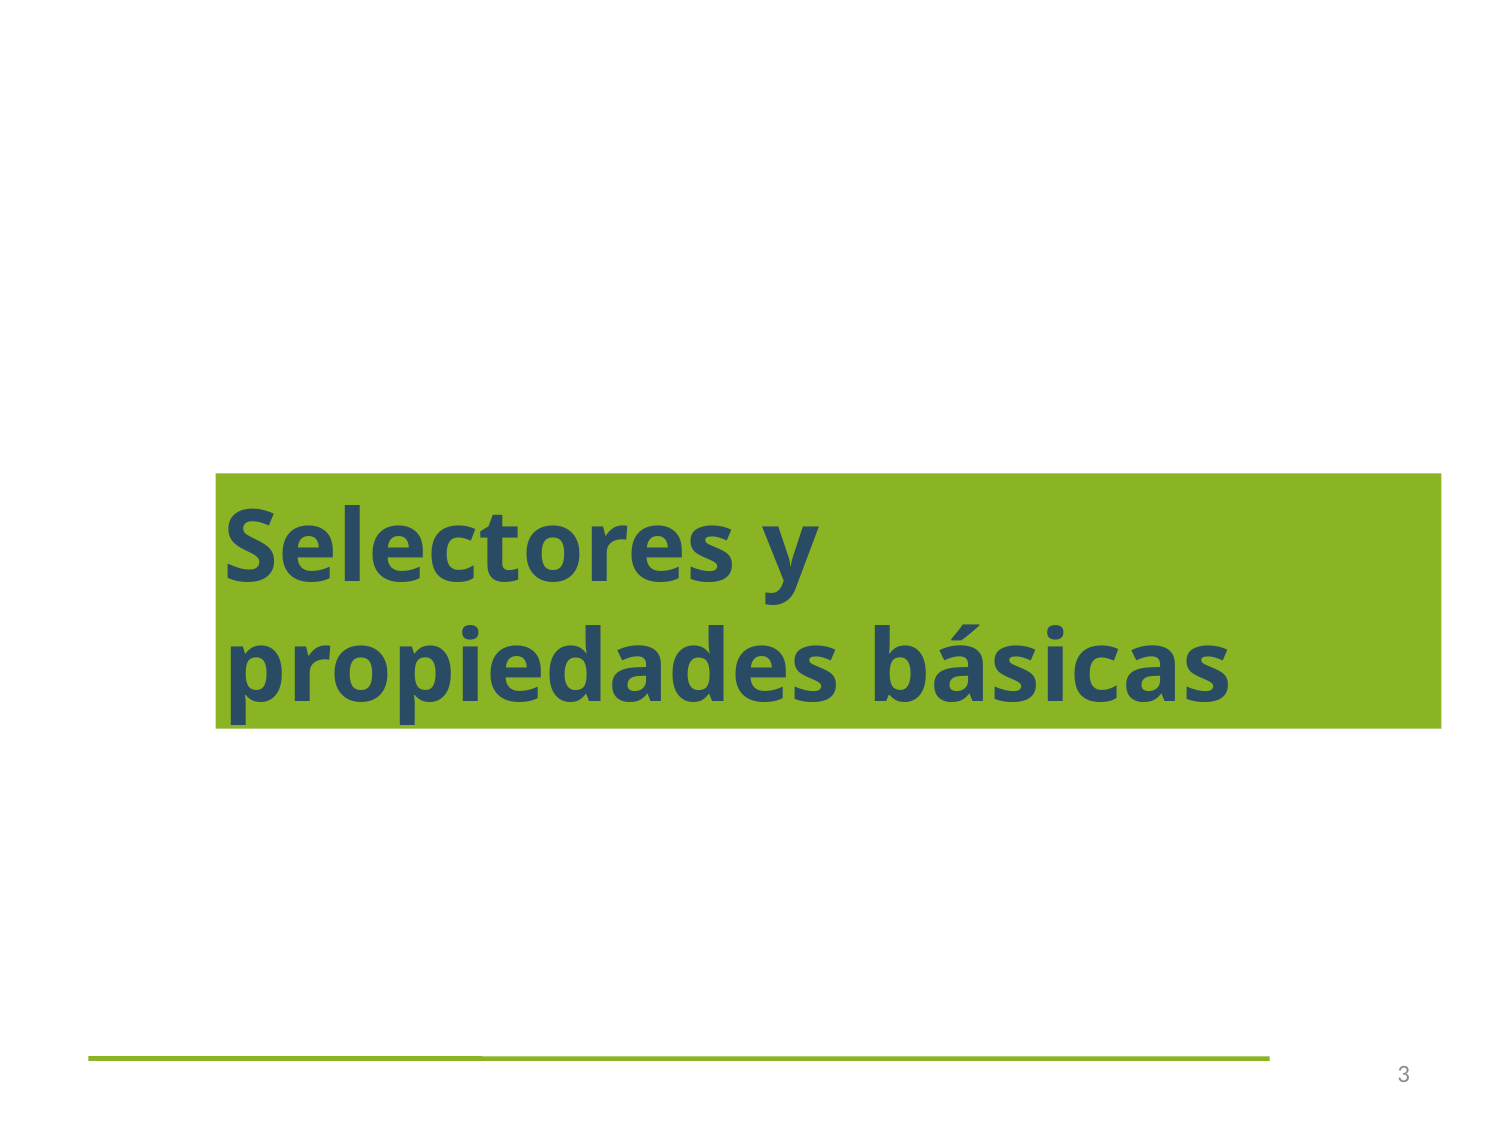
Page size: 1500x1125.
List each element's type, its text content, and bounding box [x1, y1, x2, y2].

title Selectores y propiedades básicas [215, 473, 1442, 729]
